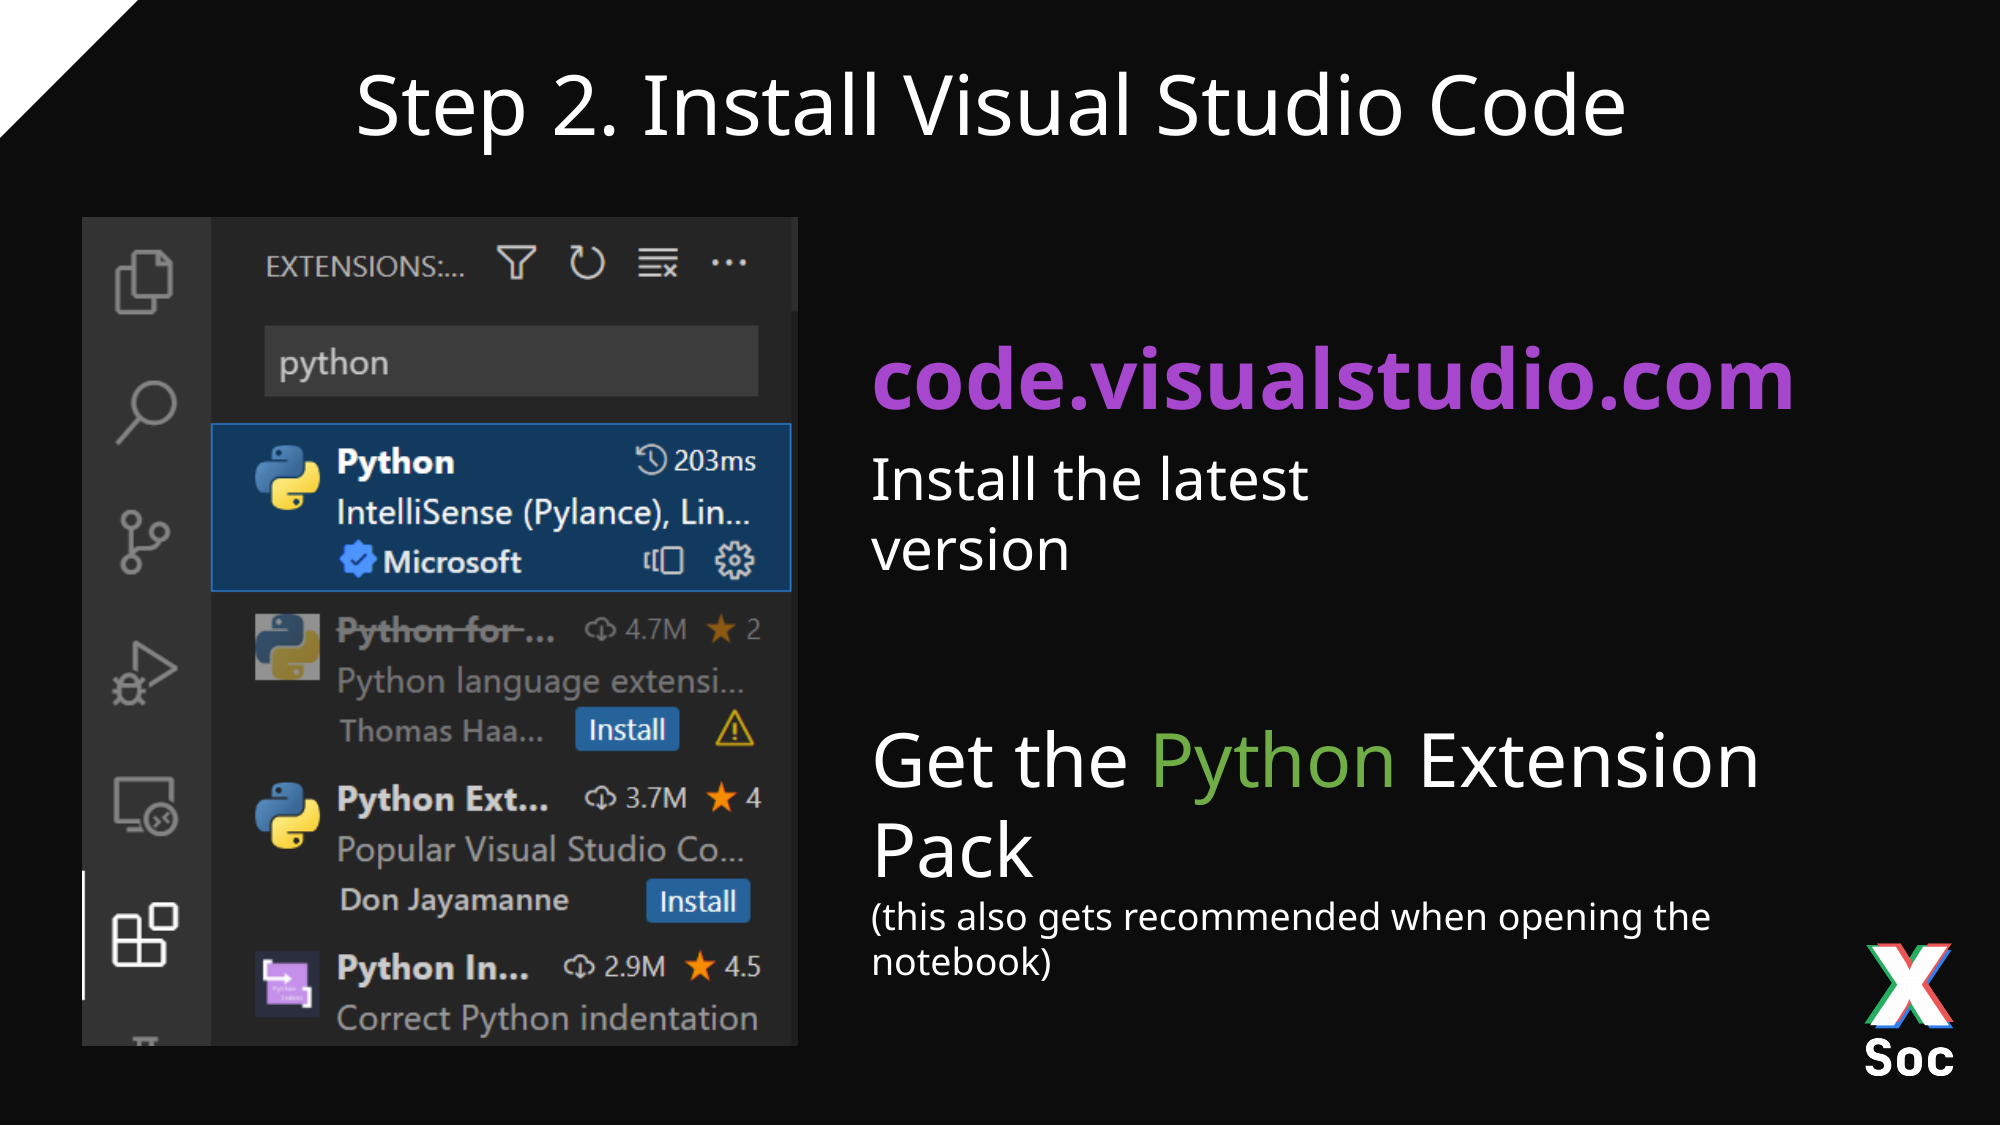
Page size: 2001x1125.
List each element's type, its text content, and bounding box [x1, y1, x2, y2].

picture [82, 217, 798, 1046]
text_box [856, 318, 1941, 521]
picture [1864, 943, 1954, 1076]
text_box Get the Python Extension Pack (this also gets recommended when opening the notebook) [856, 705, 1918, 991]
title Step 2. Install Visual Studio Code [0, 0, 2000, 218]
